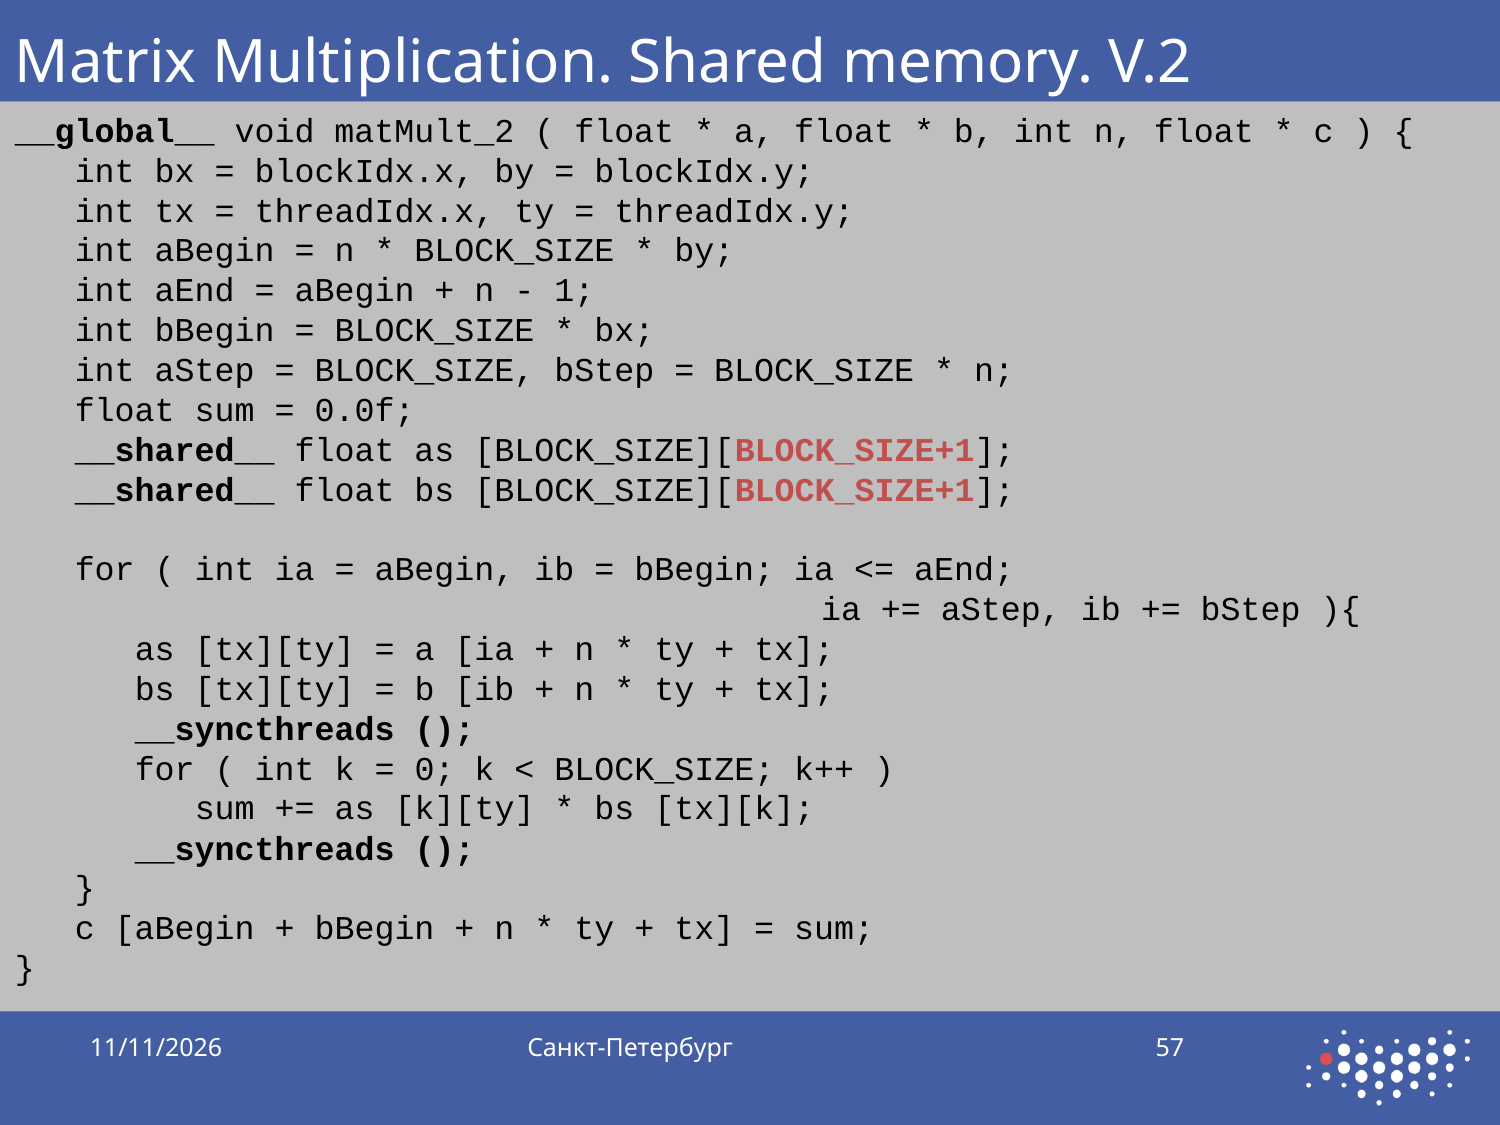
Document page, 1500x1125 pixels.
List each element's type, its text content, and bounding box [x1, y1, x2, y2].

picture [1290, 1013, 1479, 1116]
title Matrix Multiplication. Shared memory. V.2 [0, 0, 1500, 101]
footer Санкт-Петербург [512, 1024, 988, 1103]
text_box __global__ void matMult_2 ( float * a, float * b, int n, float * c ) { int bx = blockIdx.x, by = blockIdx.y; int tx = threadIdx.x, ty = threadIdx.y; int aBegin = n * BLOCK_SIZE * by; int aEnd = aBegin + n - 1; int bBegin = BLOCK_SIZE * bx; int aStep = BLOCK_SIZE, bStep = BLOCK_SIZE * n; float sum = 0.0f; __shared__ float as [BLOCK_SIZE][BLOCK_SIZE+1]; __shared__ float bs [BLOCK_SIZE][BLOCK_SIZE+1]; for ( int ia = aBegin, ib = bBegin; ia <= aEnd; ia += aStep, ib += bStep ){ as [tx][ty] = a [ia + n * ty + tx]; bs [tx][ty] = b [ib + n * ty + tx]; __syncthreads (); for ( int k = 0; k < BLOCK_SIZE; k++ ) sum += as [k][ty] * bs [tx][k]; __syncthreads (); } c [aBegin + bBegin + n * ty + tx] = sum; } [0, 101, 1500, 1012]
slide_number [75, 1024, 425, 1103]
slide_number 57 [1074, 1024, 1199, 1103]
